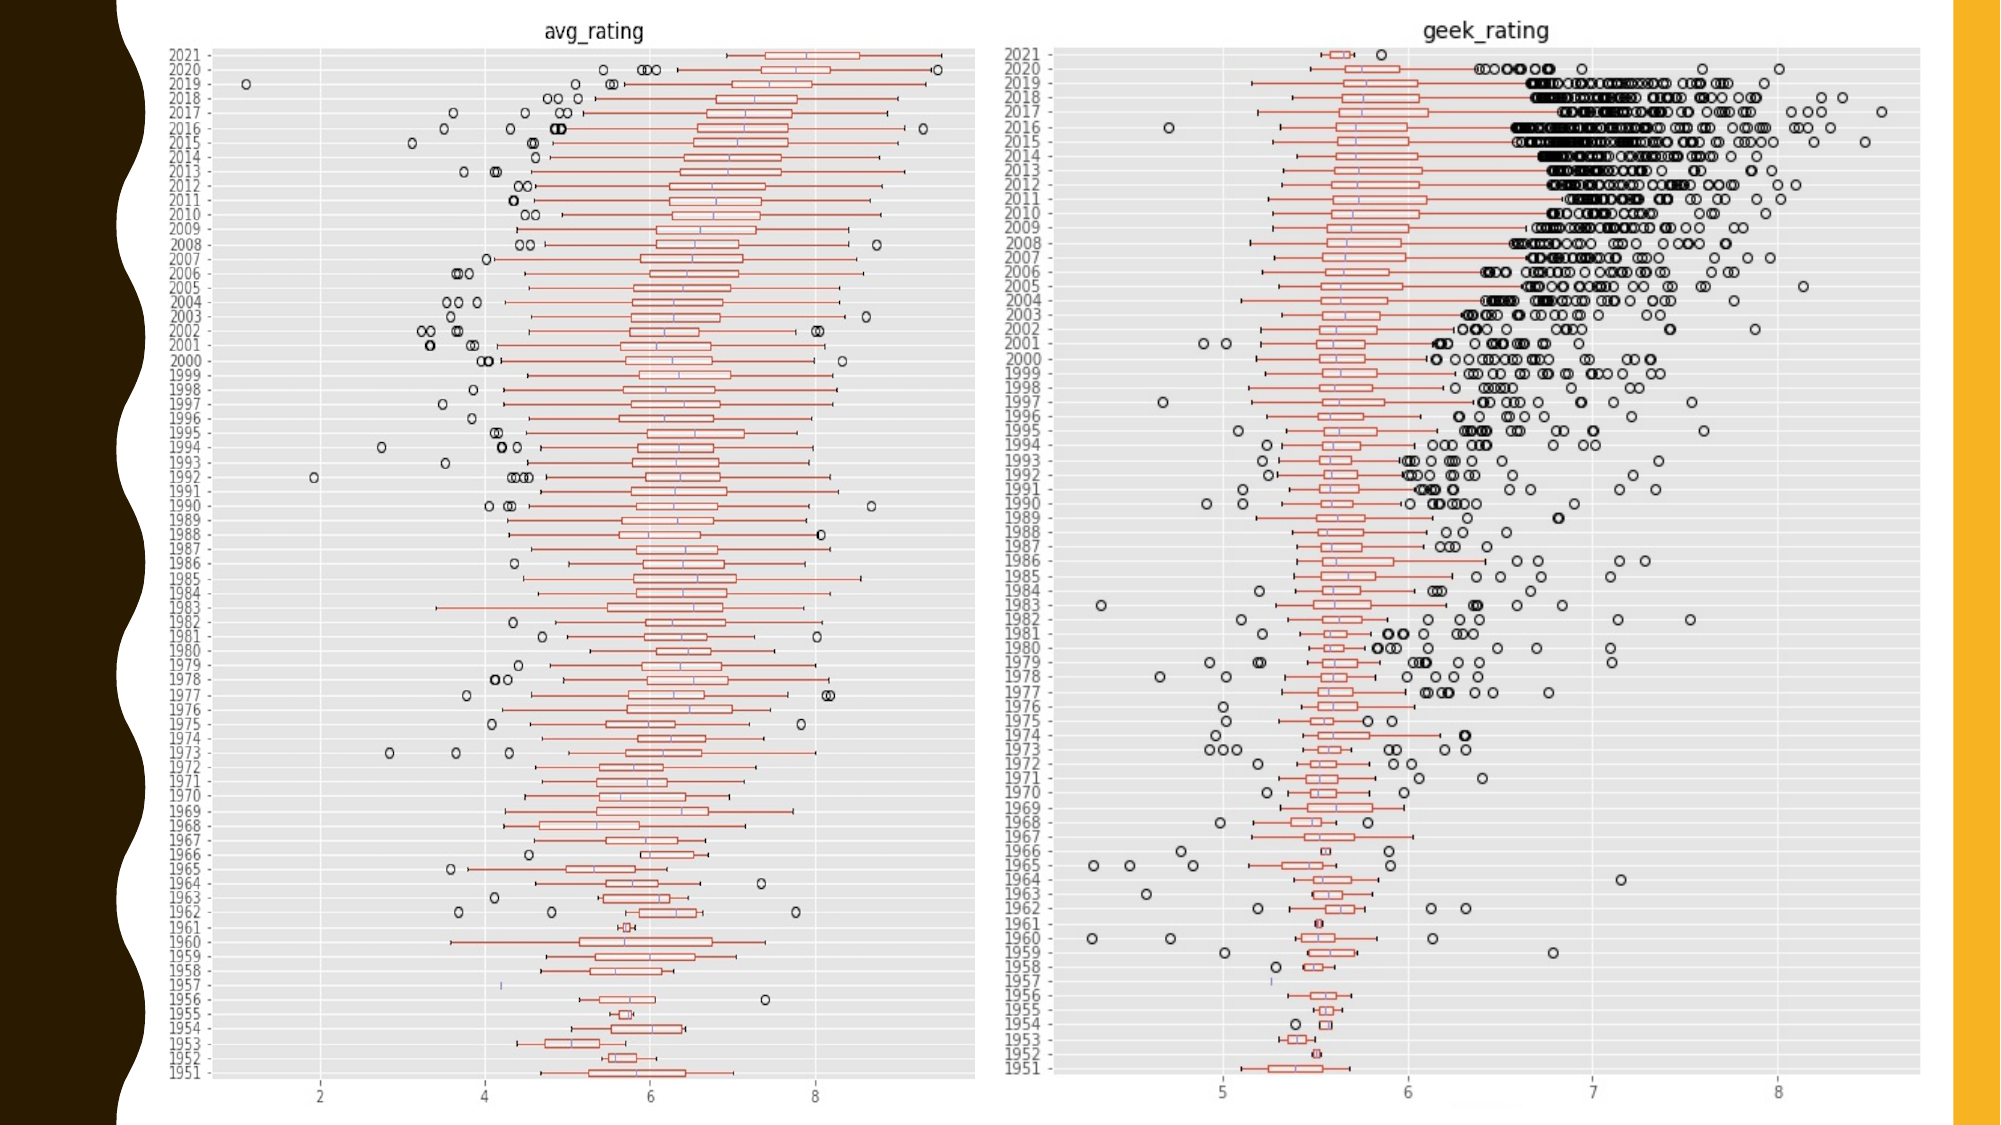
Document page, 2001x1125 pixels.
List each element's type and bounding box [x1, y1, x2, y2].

picture [156, 18, 975, 1107]
picture [999, 18, 1946, 1107]
